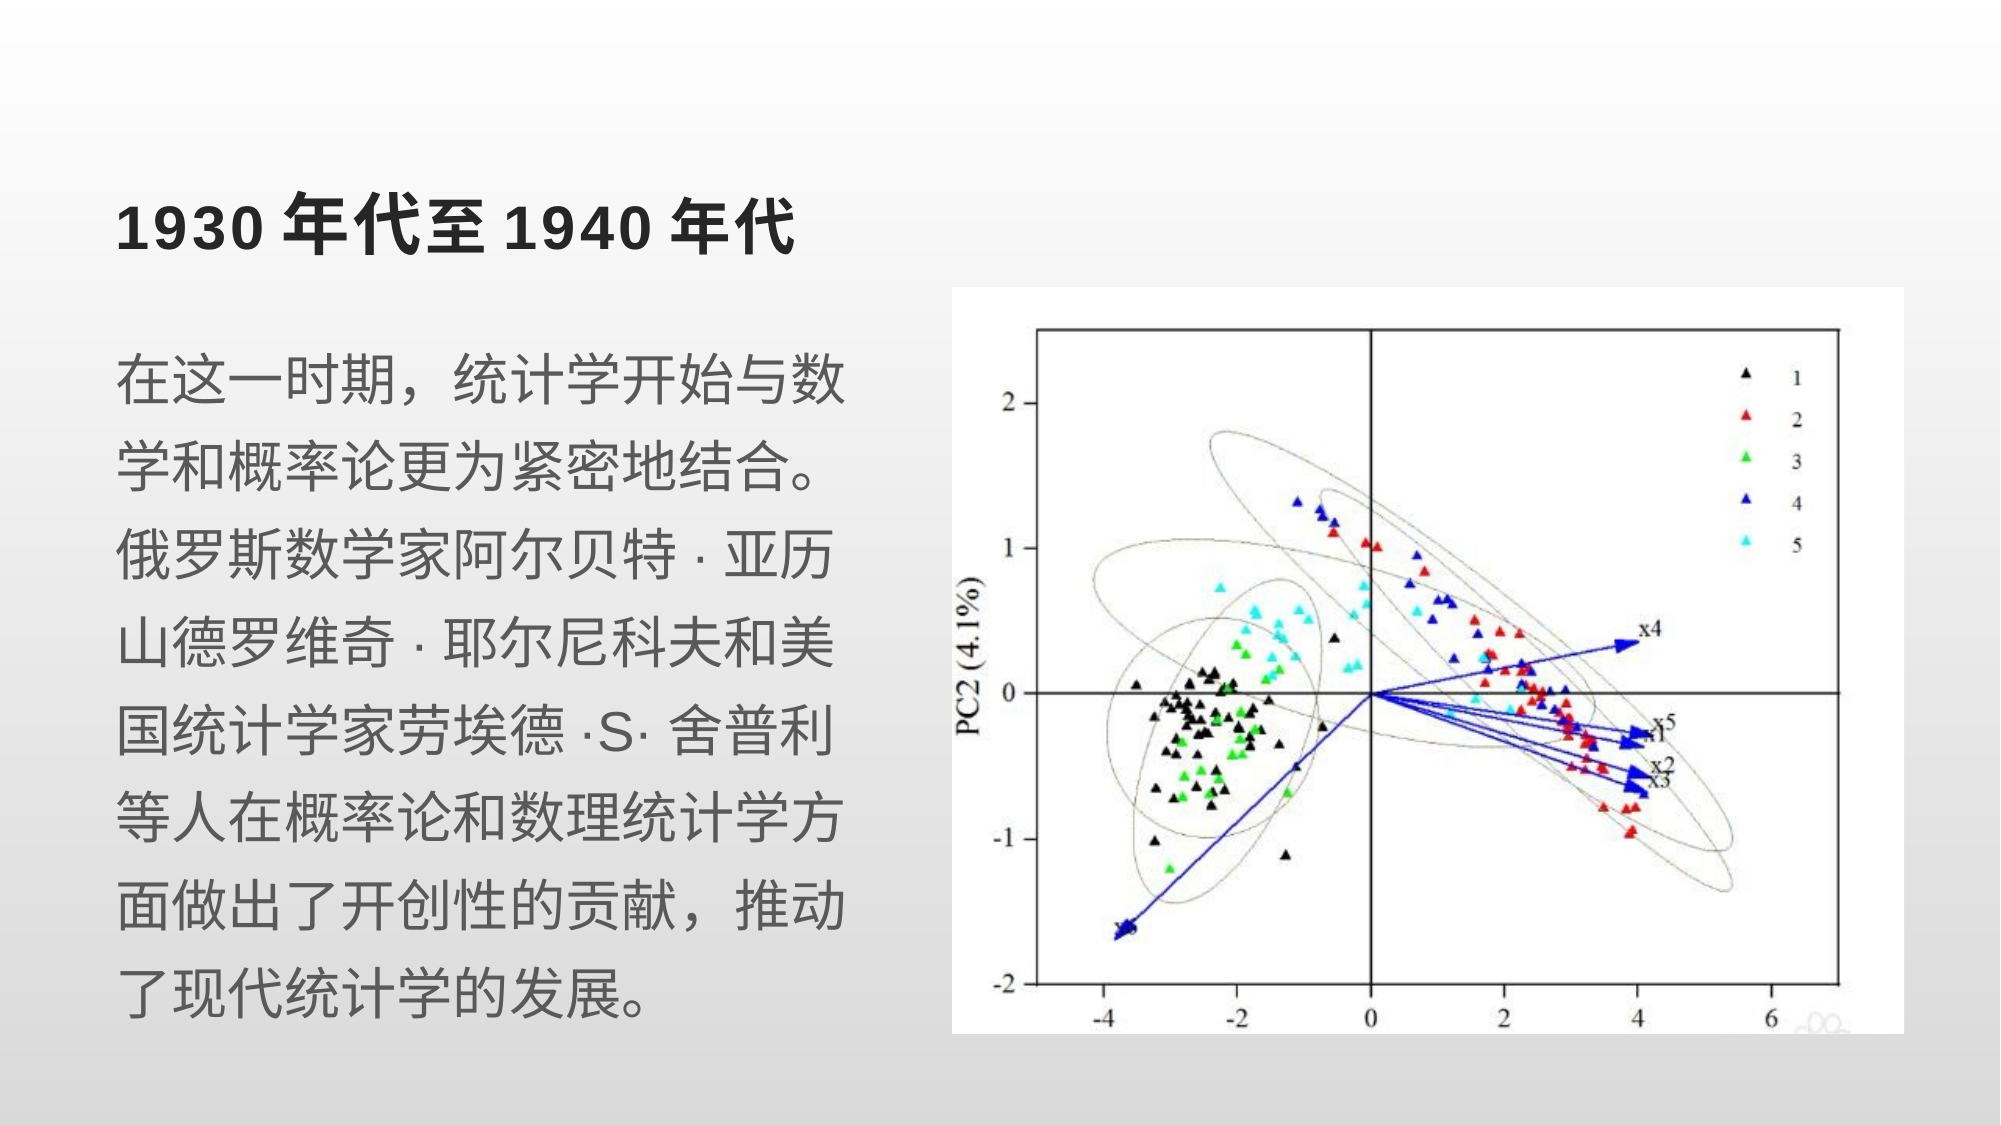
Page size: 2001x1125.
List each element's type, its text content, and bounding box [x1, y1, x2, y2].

text_box 1930年代至1940年代 [100, 127, 952, 271]
text_box 在这一时期，统计学开始与数学和概率论更为紧密地结合。俄罗斯数学家阿尔贝特·亚历山德罗维奇·耶尔尼科夫和美国统计学家劳埃德·S·舍普利等人在概率论和数理统计学方面做出了开创性的贡献，推动了现代统计学的发展。 [100, 316, 901, 918]
picture [951, 286, 1905, 1034]
